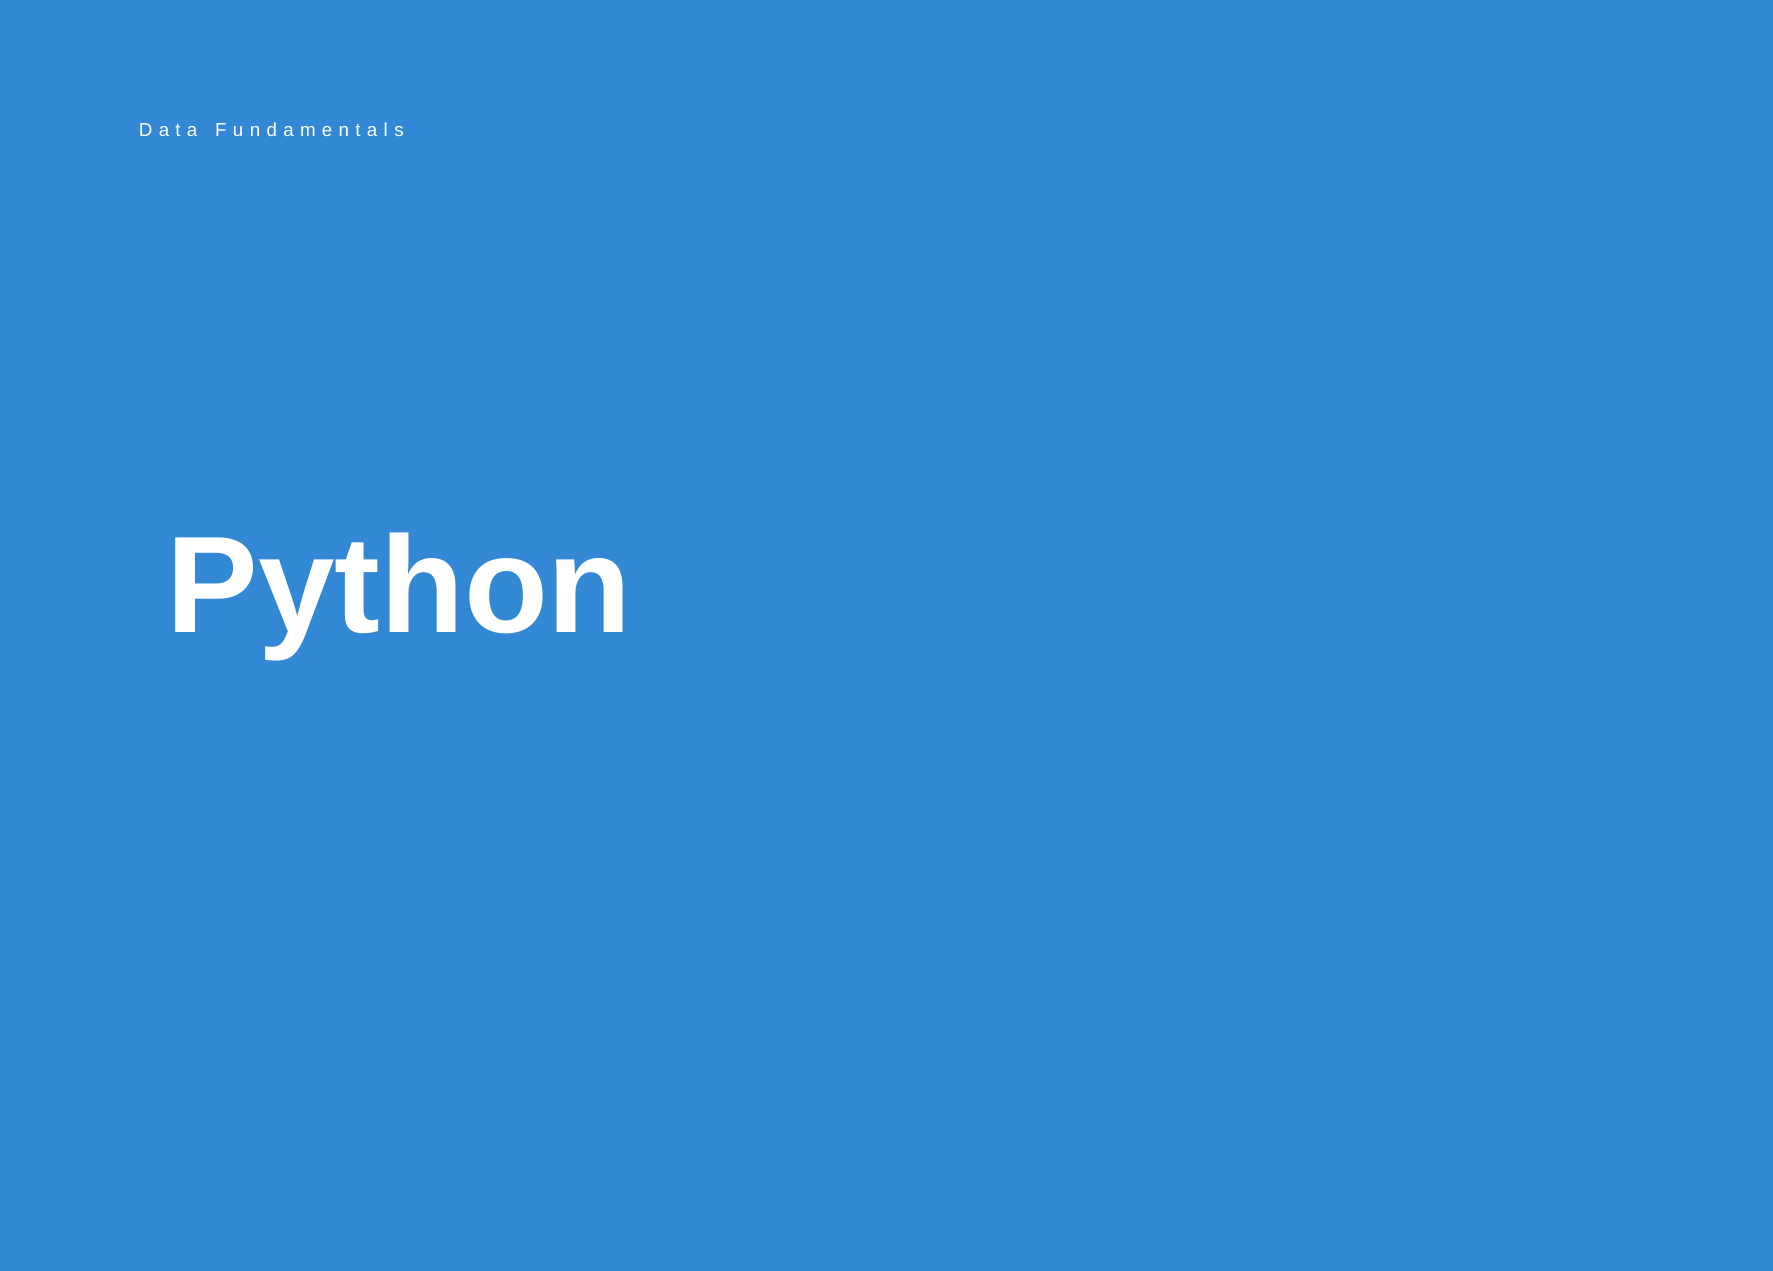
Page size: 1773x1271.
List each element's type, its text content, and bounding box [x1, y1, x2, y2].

list Python [151, 470, 1331, 585]
list Data Fundamentals [123, 109, 787, 156]
